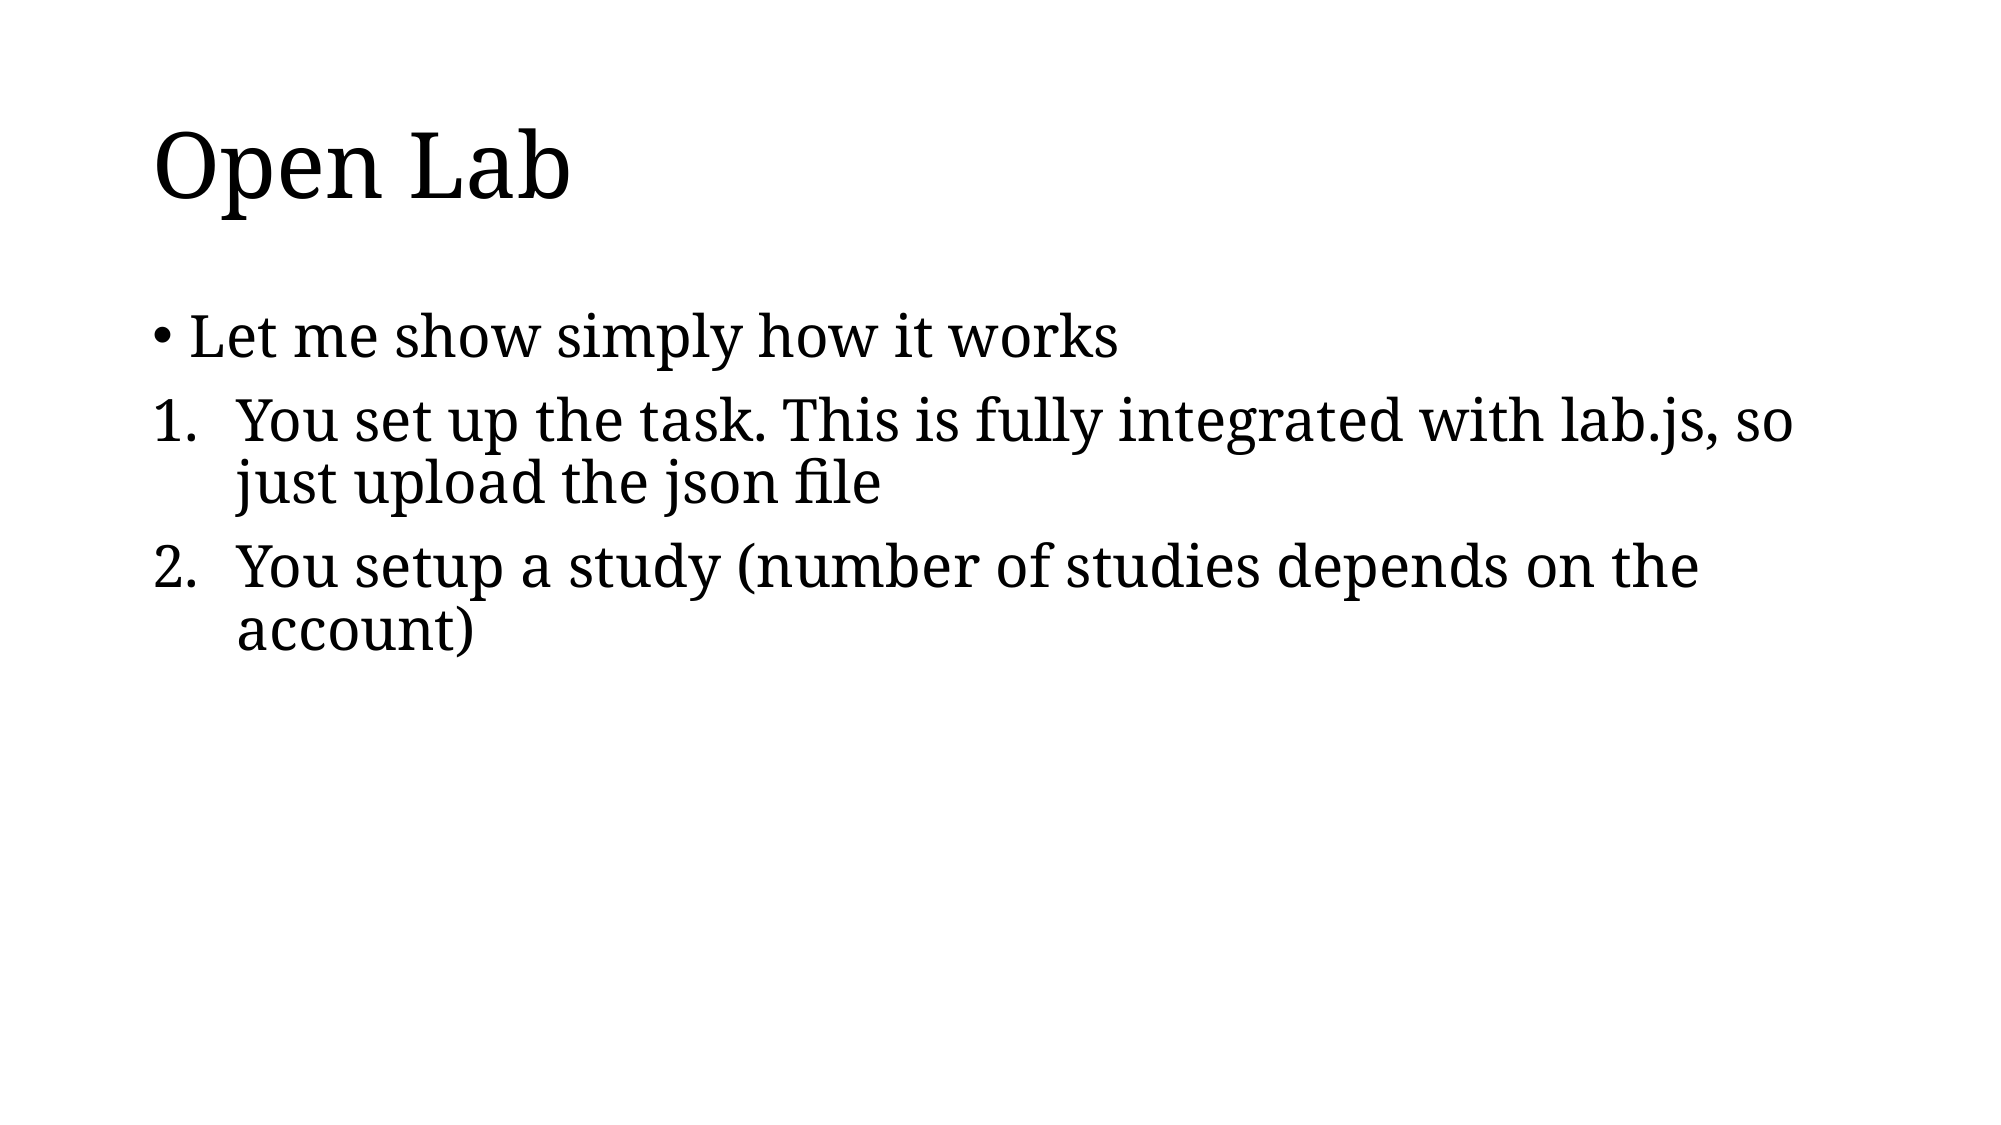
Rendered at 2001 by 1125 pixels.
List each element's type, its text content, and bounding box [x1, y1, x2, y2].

title Open Lab [137, 59, 1863, 278]
list Let me show simply how it works You set up the task. This is fully integrated with lab.js, so just upload the json file You setup a study (number of studies depends on the account) [137, 299, 1863, 1014]
